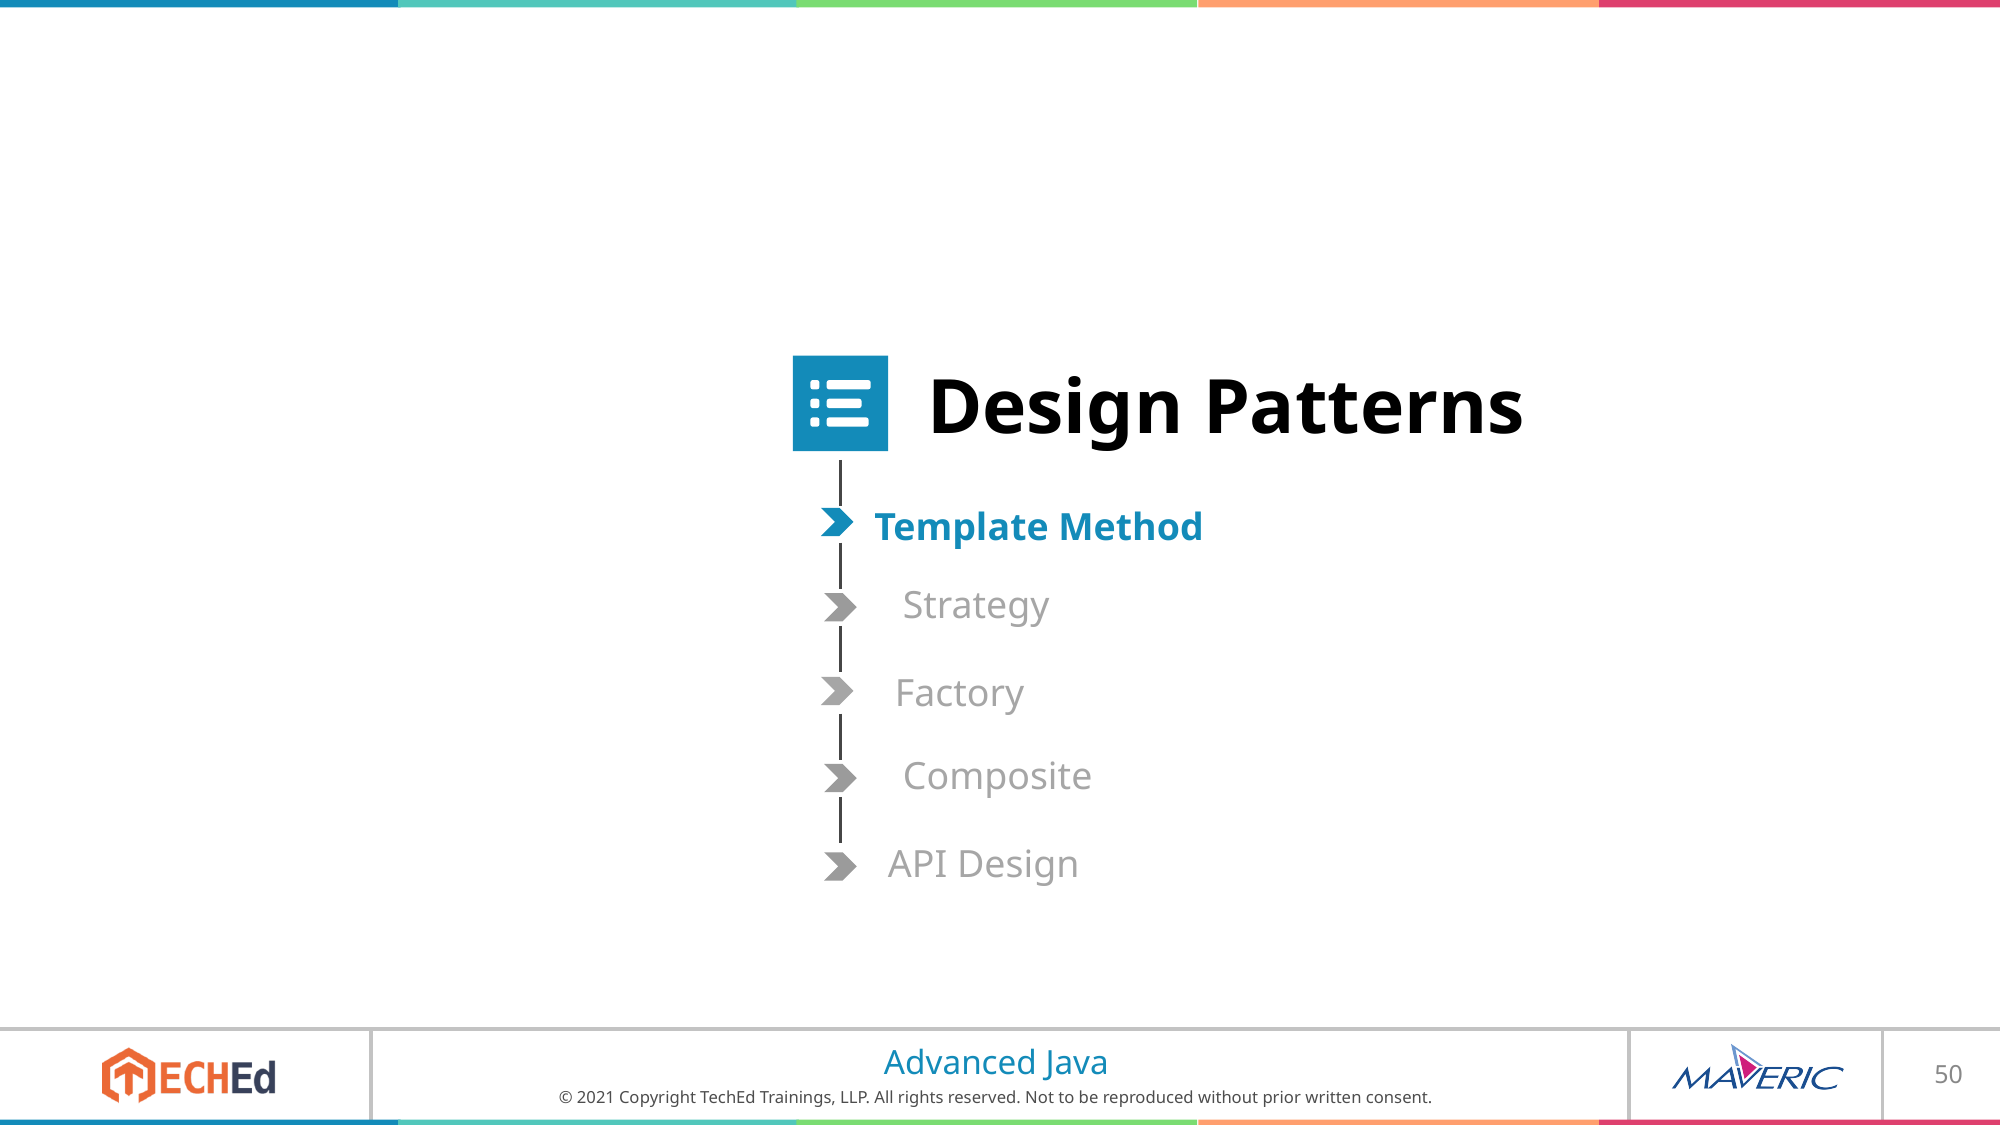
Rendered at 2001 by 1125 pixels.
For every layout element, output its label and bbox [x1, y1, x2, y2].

picture [102, 1047, 276, 1110]
text_box [792, 350, 1523, 894]
picture [1662, 1018, 1852, 1119]
